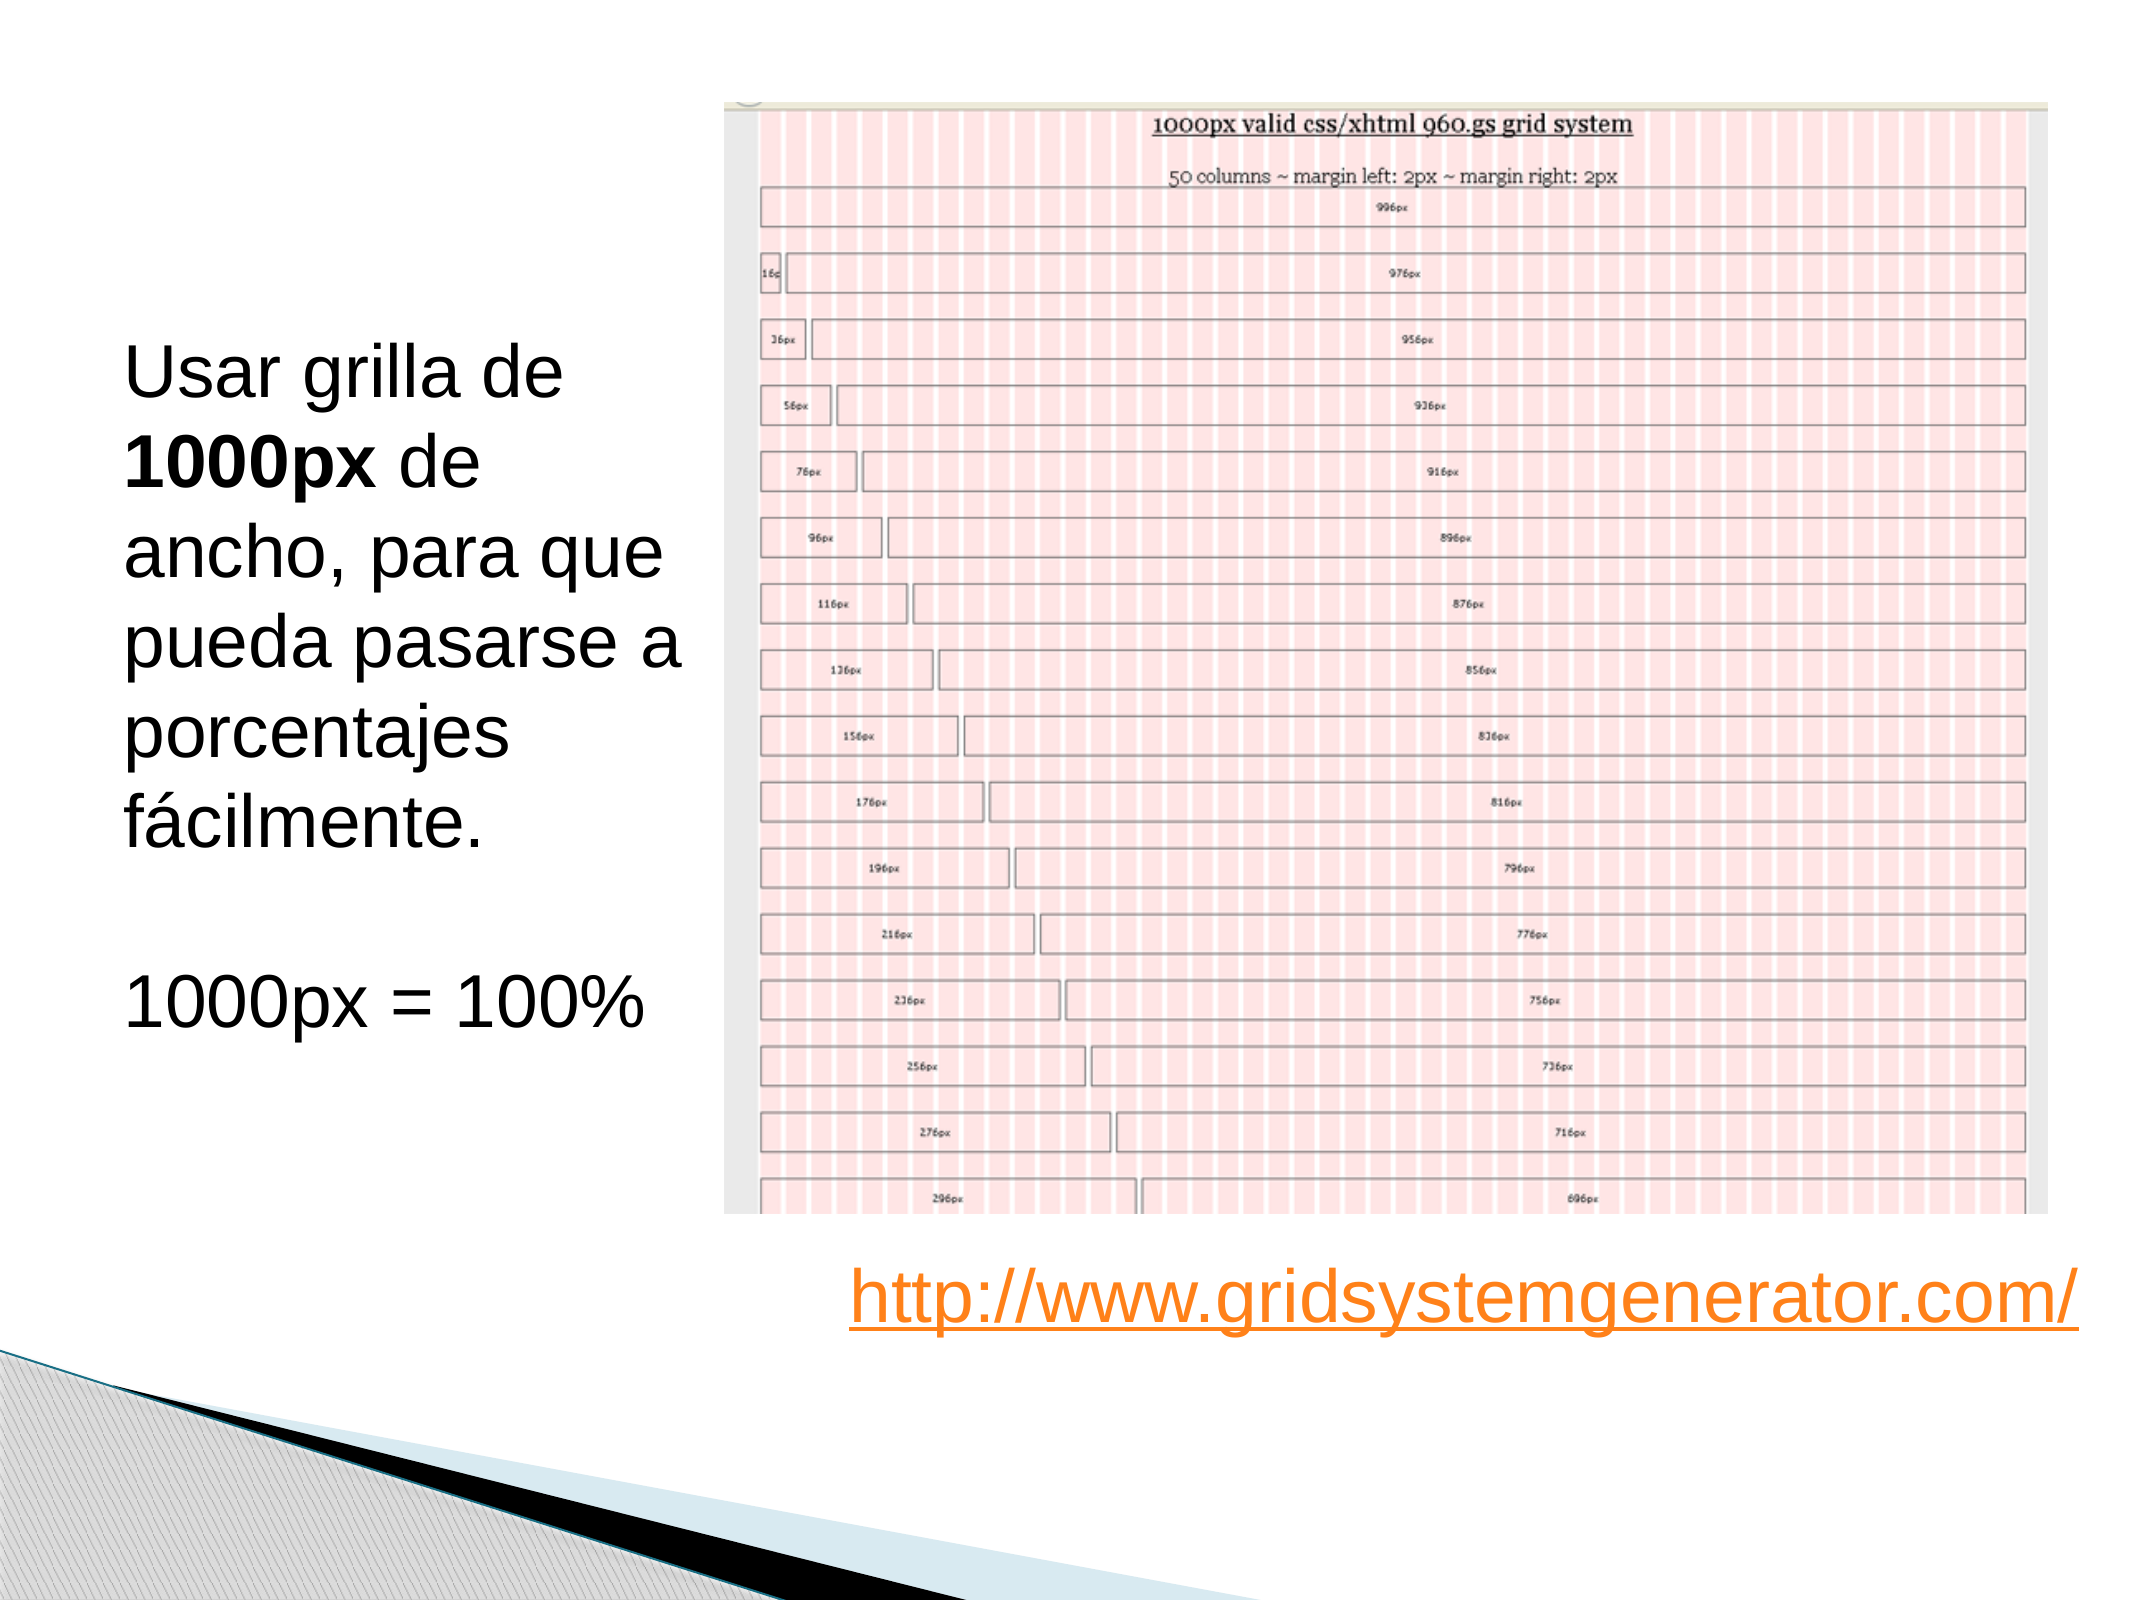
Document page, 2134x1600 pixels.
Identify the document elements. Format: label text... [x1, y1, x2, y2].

text_box Usar grilla de 1000px de ancho, para que pueda pasarse a porcentajes fácilmente. 1000px = 100% [108, 315, 718, 1059]
text_box http://www.gridsystemgenerator.com/ [834, 1240, 2103, 1345]
picture [724, 102, 2048, 1214]
